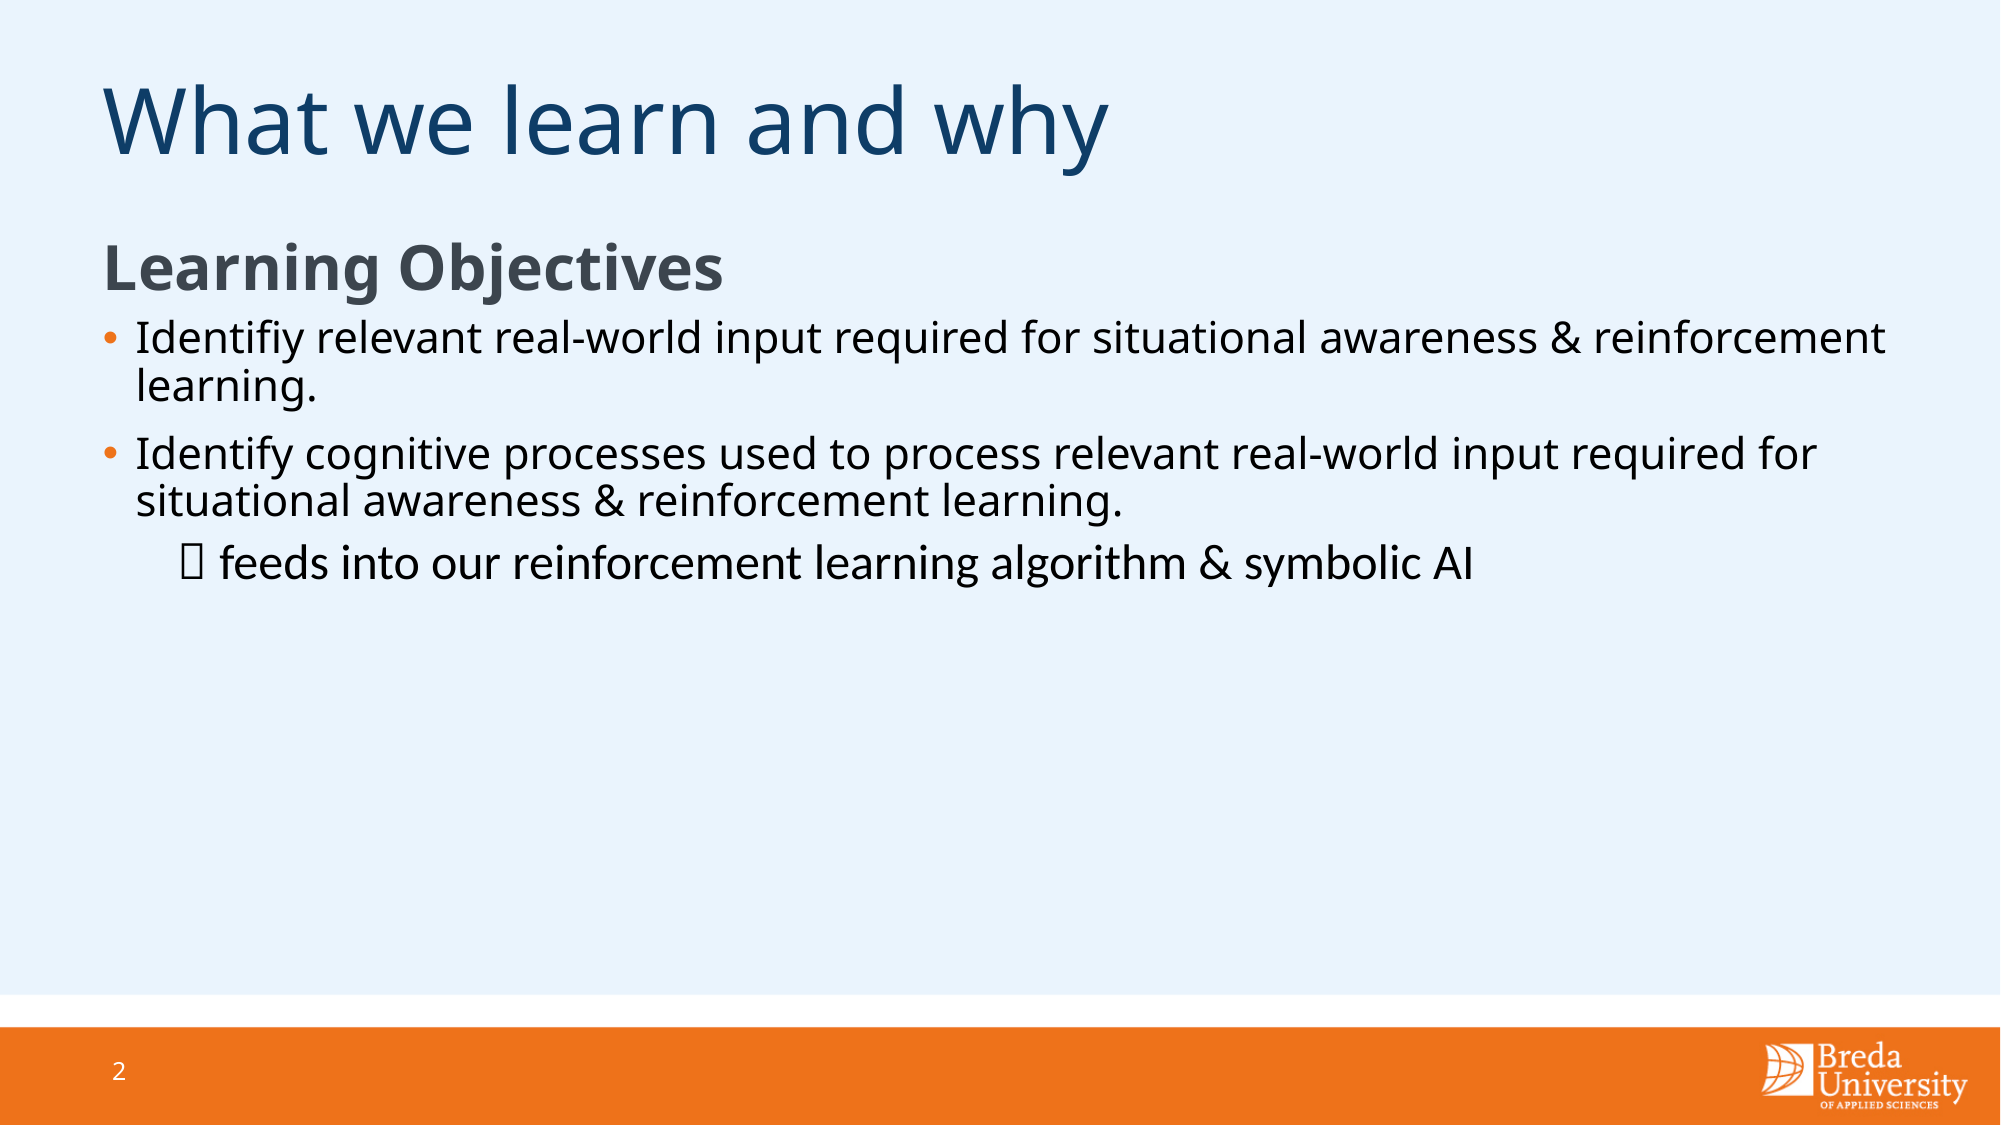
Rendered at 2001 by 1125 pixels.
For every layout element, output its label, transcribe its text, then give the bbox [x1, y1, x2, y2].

title What we learn and why [88, 67, 1917, 210]
slide_number 2 [97, 1042, 198, 1103]
picture [0, 0, 2001, 1125]
list Identifiy relevant real-world input required for situational awareness & reinforcement learning. Identify cognitive processes used to process relevant real-world input required for situational awareness & reinforcement learning.  feeds into our reinforcement learning algorithm & symbolic AI [88, 308, 1917, 922]
list Learning Objectives [88, 229, 1917, 307]
